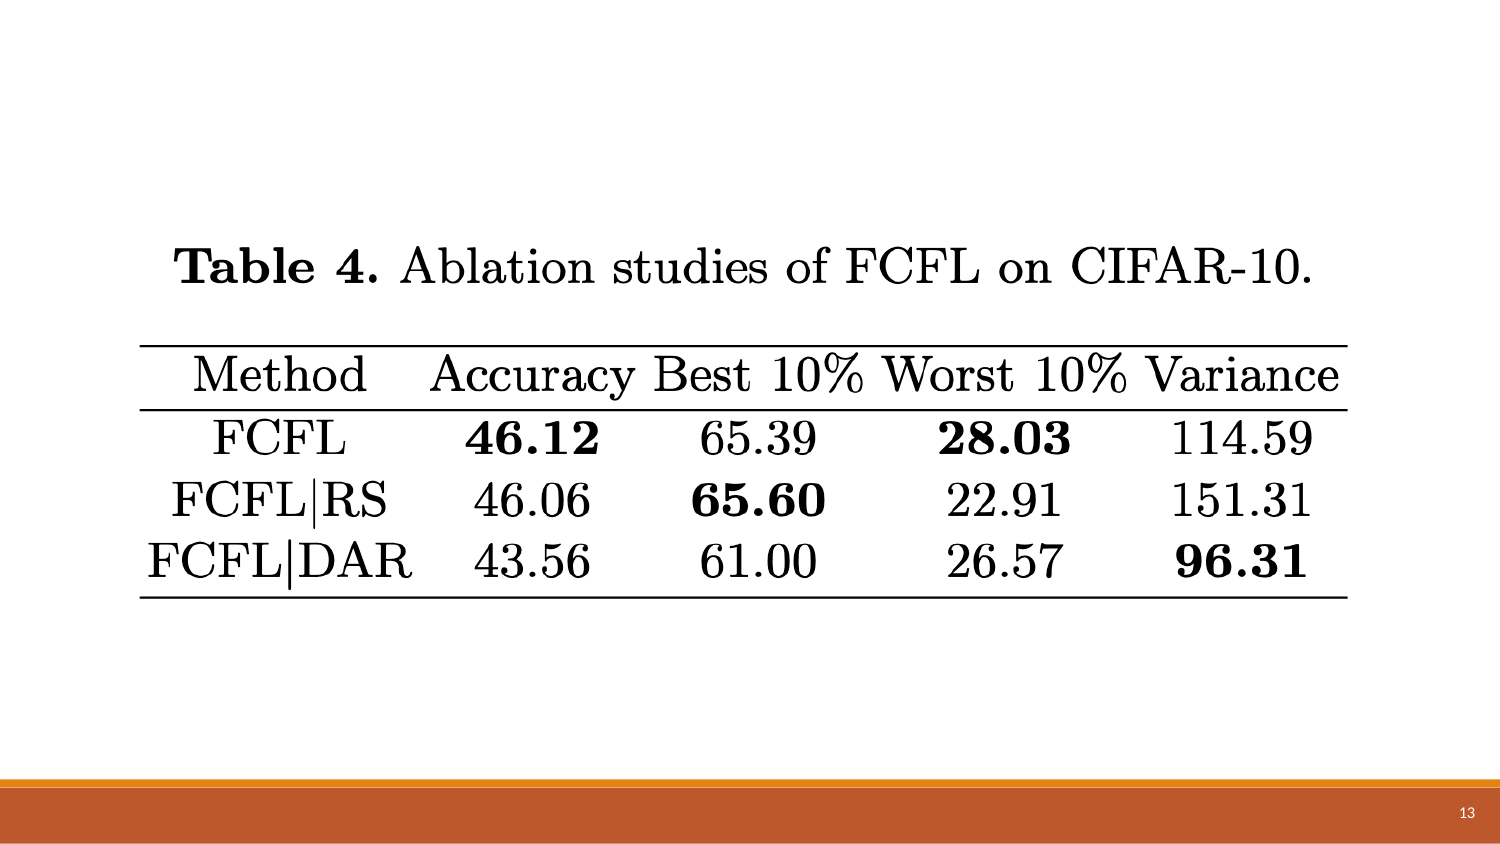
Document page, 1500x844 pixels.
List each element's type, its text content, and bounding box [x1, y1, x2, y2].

slide_number 13 [1400, 779, 1491, 844]
picture [112, 208, 1388, 636]
